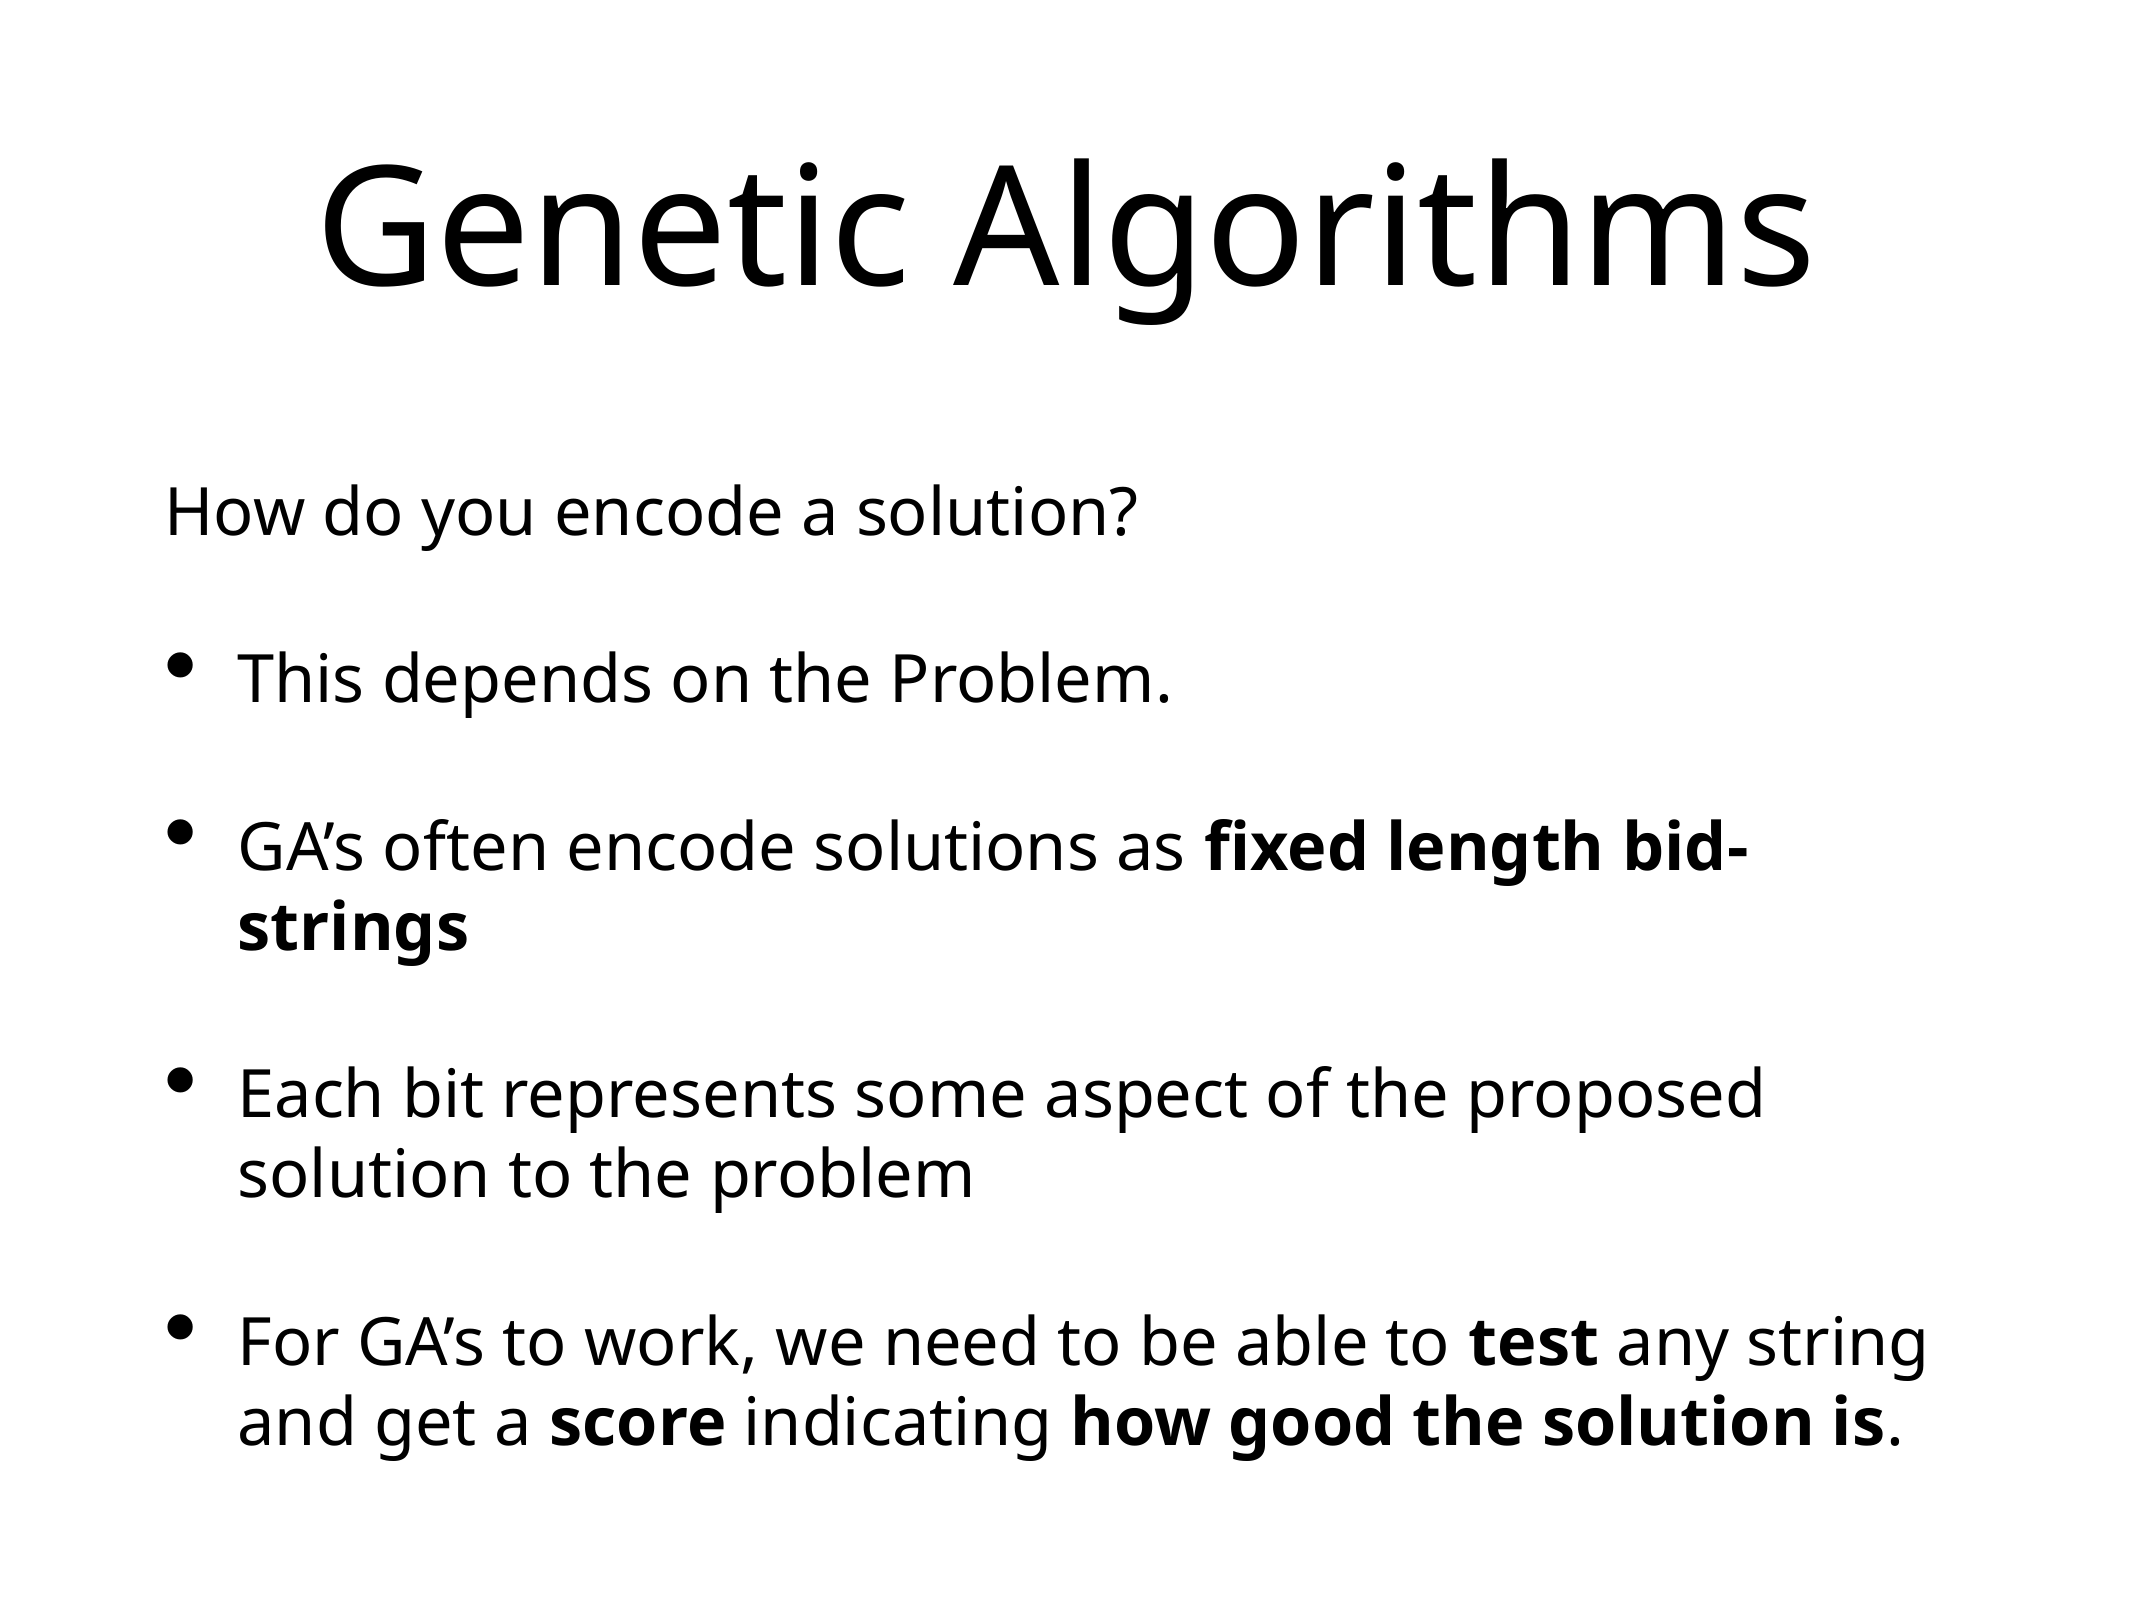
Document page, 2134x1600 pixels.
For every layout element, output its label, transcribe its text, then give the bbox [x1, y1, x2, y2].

list How do you encode a solution? This depends on the Problem. GA’s often encode solutions as fixed length bid-strings Each bit represents some aspect of the proposed solution to the problem For GA’s to work, we need to be able to test any string and get a score indicating how good the solution is. [155, 447, 1978, 1480]
title Genetic Algorithms [155, 41, 1978, 397]
